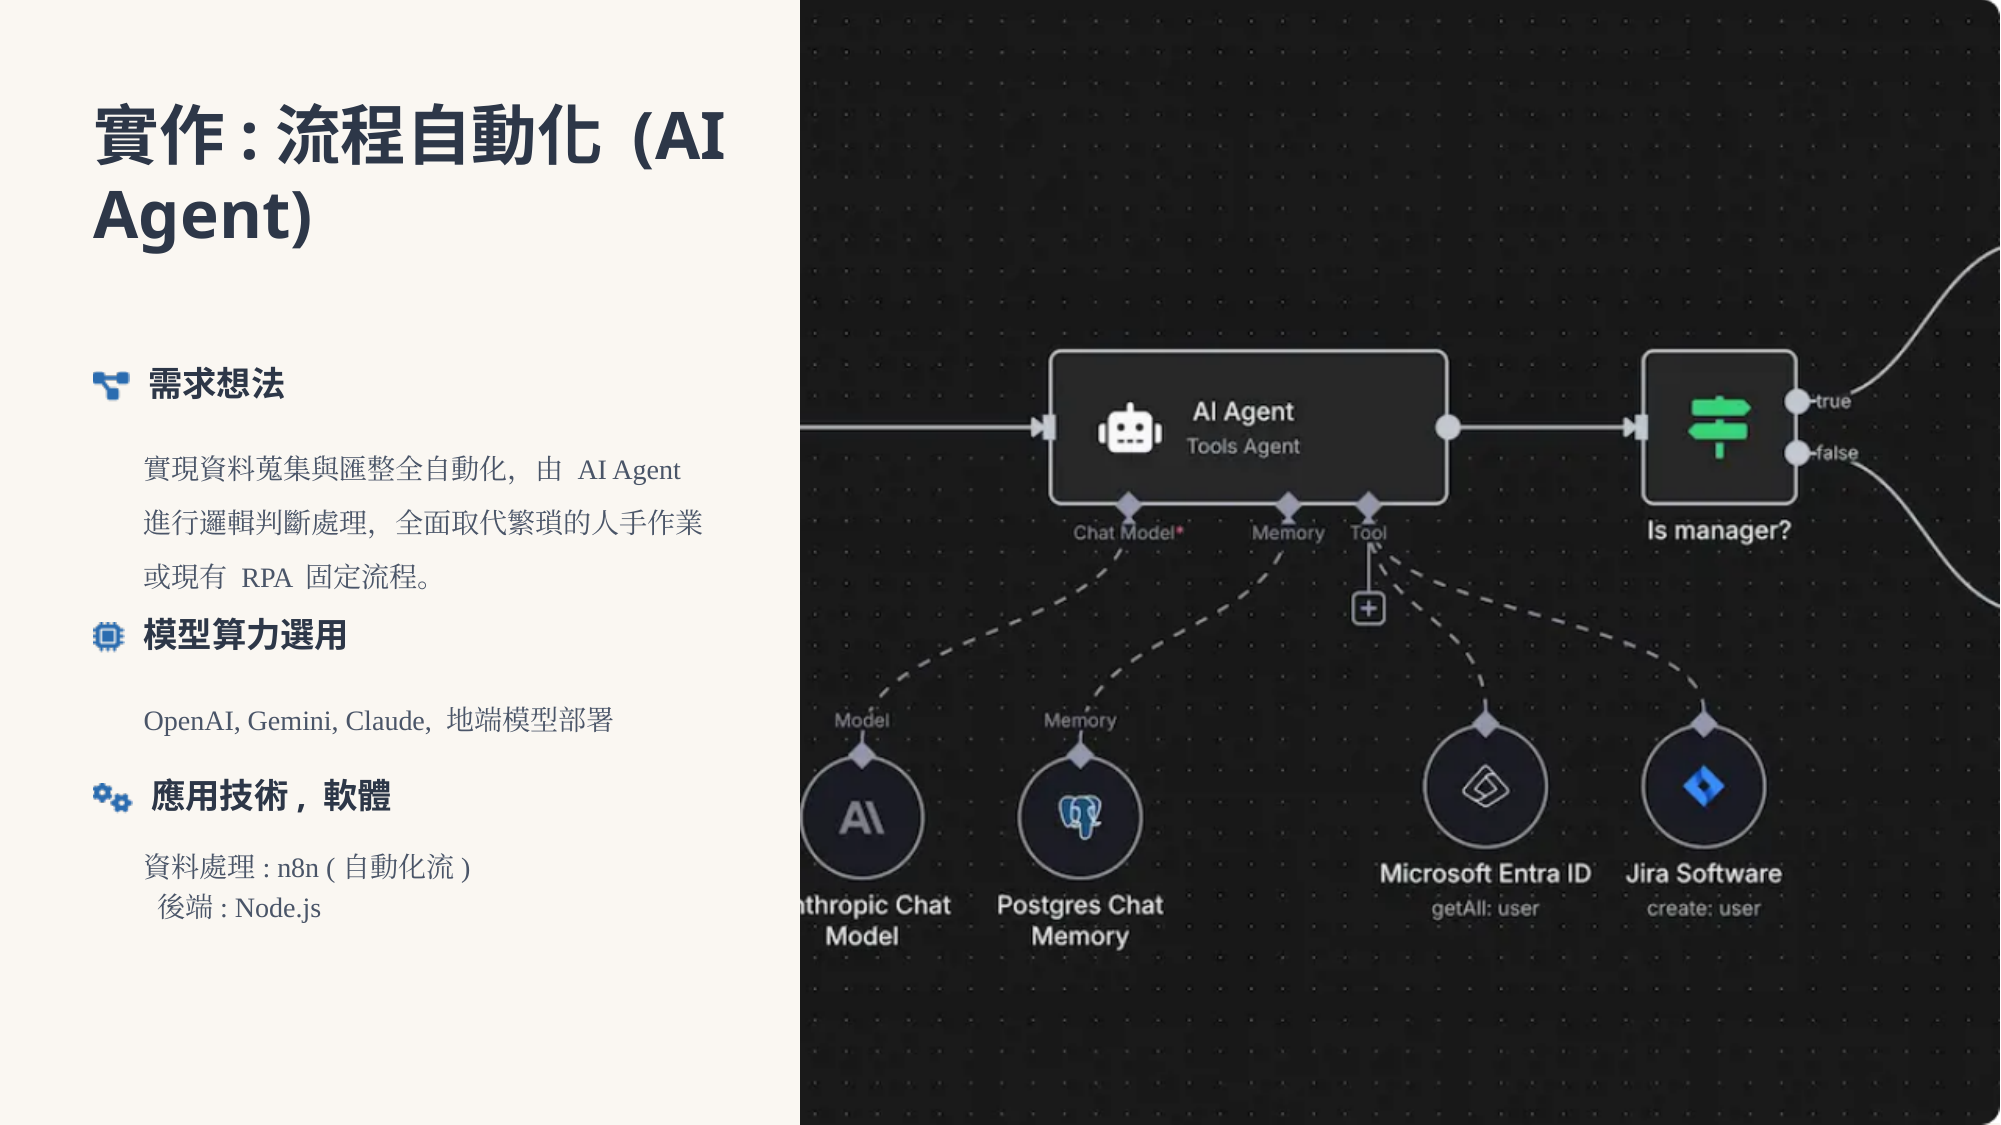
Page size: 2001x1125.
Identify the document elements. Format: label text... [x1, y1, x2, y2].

text_box OpenAI, Gemini, Claude, 地端模型部署 [143, 681, 707, 736]
text_box 應用技術, 軟體 [151, 773, 401, 815]
picture [93, 622, 126, 654]
text_box 需求想法 [148, 362, 300, 404]
picture [799, 0, 2000, 1125]
picture [93, 371, 130, 404]
text_box 模型算力選用 [143, 613, 371, 655]
picture [93, 782, 134, 815]
text_box 實作:流程自動化 (AI Agent) [93, 93, 737, 252]
text_box 實現資料蒐集與匯整全自動化，由 AI Agent 進行邏輯判斷處理，全面取代繁瑣的人手作業或現有 RPA 固定流程。 [143, 431, 707, 593]
text_box 資料處理: n8n (自動化流) 後端: Node.js [143, 842, 707, 924]
